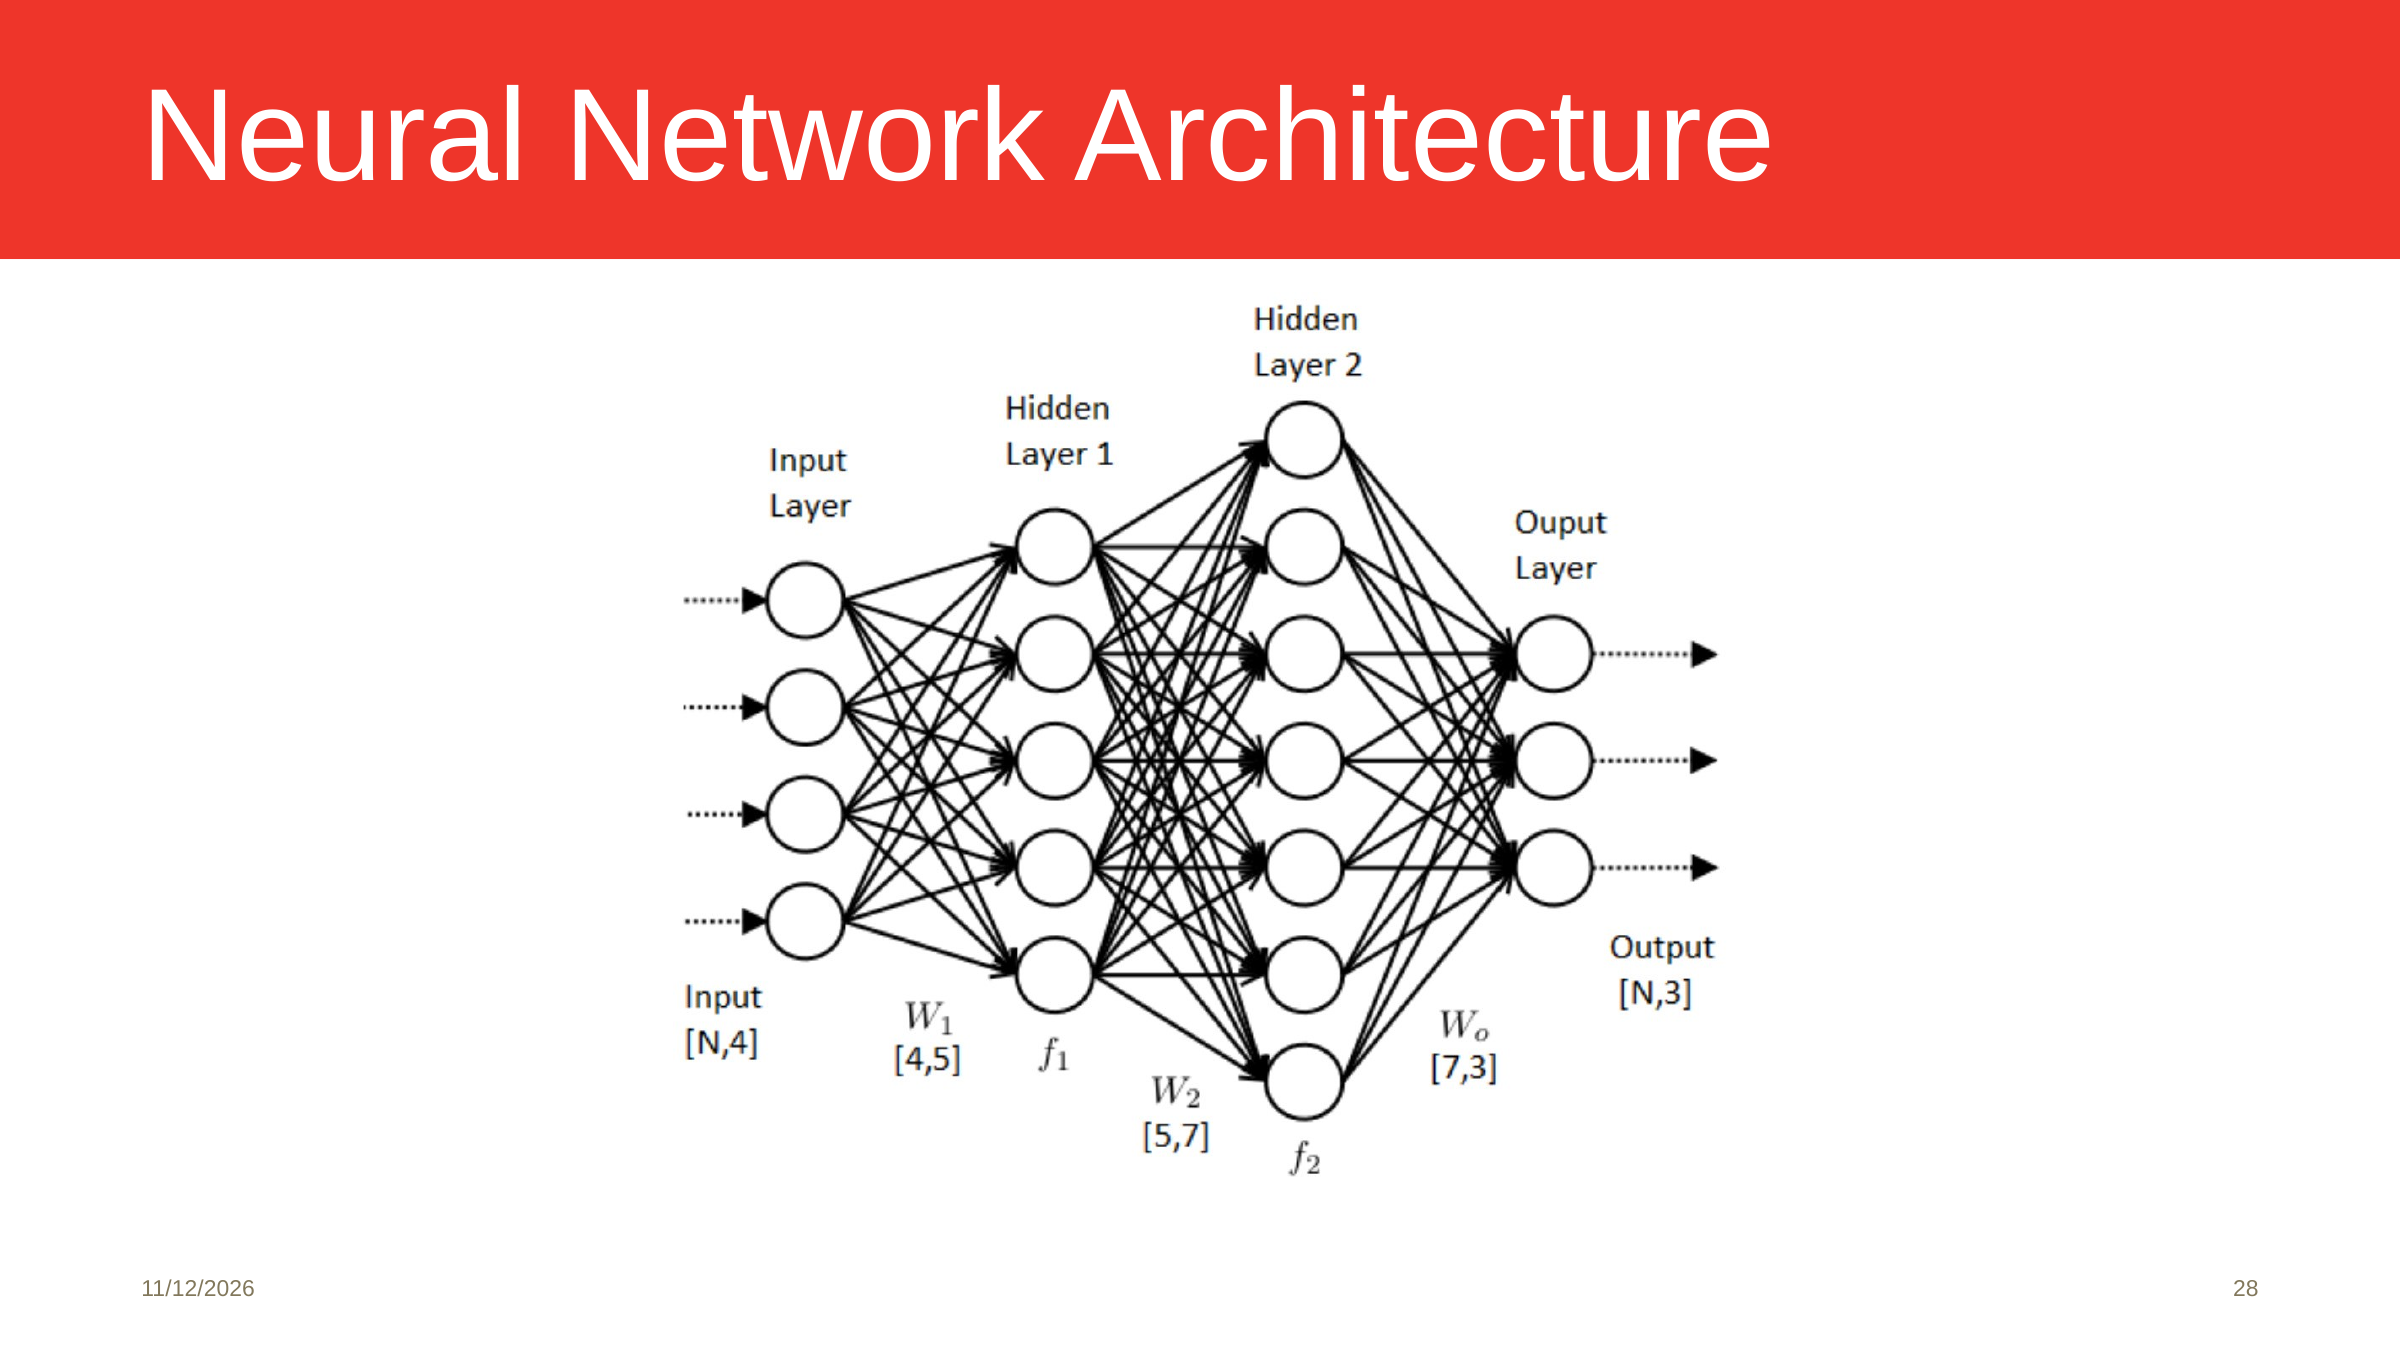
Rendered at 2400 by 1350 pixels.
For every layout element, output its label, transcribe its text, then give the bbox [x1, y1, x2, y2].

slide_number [120, 1251, 680, 1324]
slide_number 28 [1719, 1251, 2280, 1324]
picture [0, 0, 2400, 1350]
title Neural Network Architecture [120, 15, 2280, 241]
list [672, 291, 1728, 1184]
